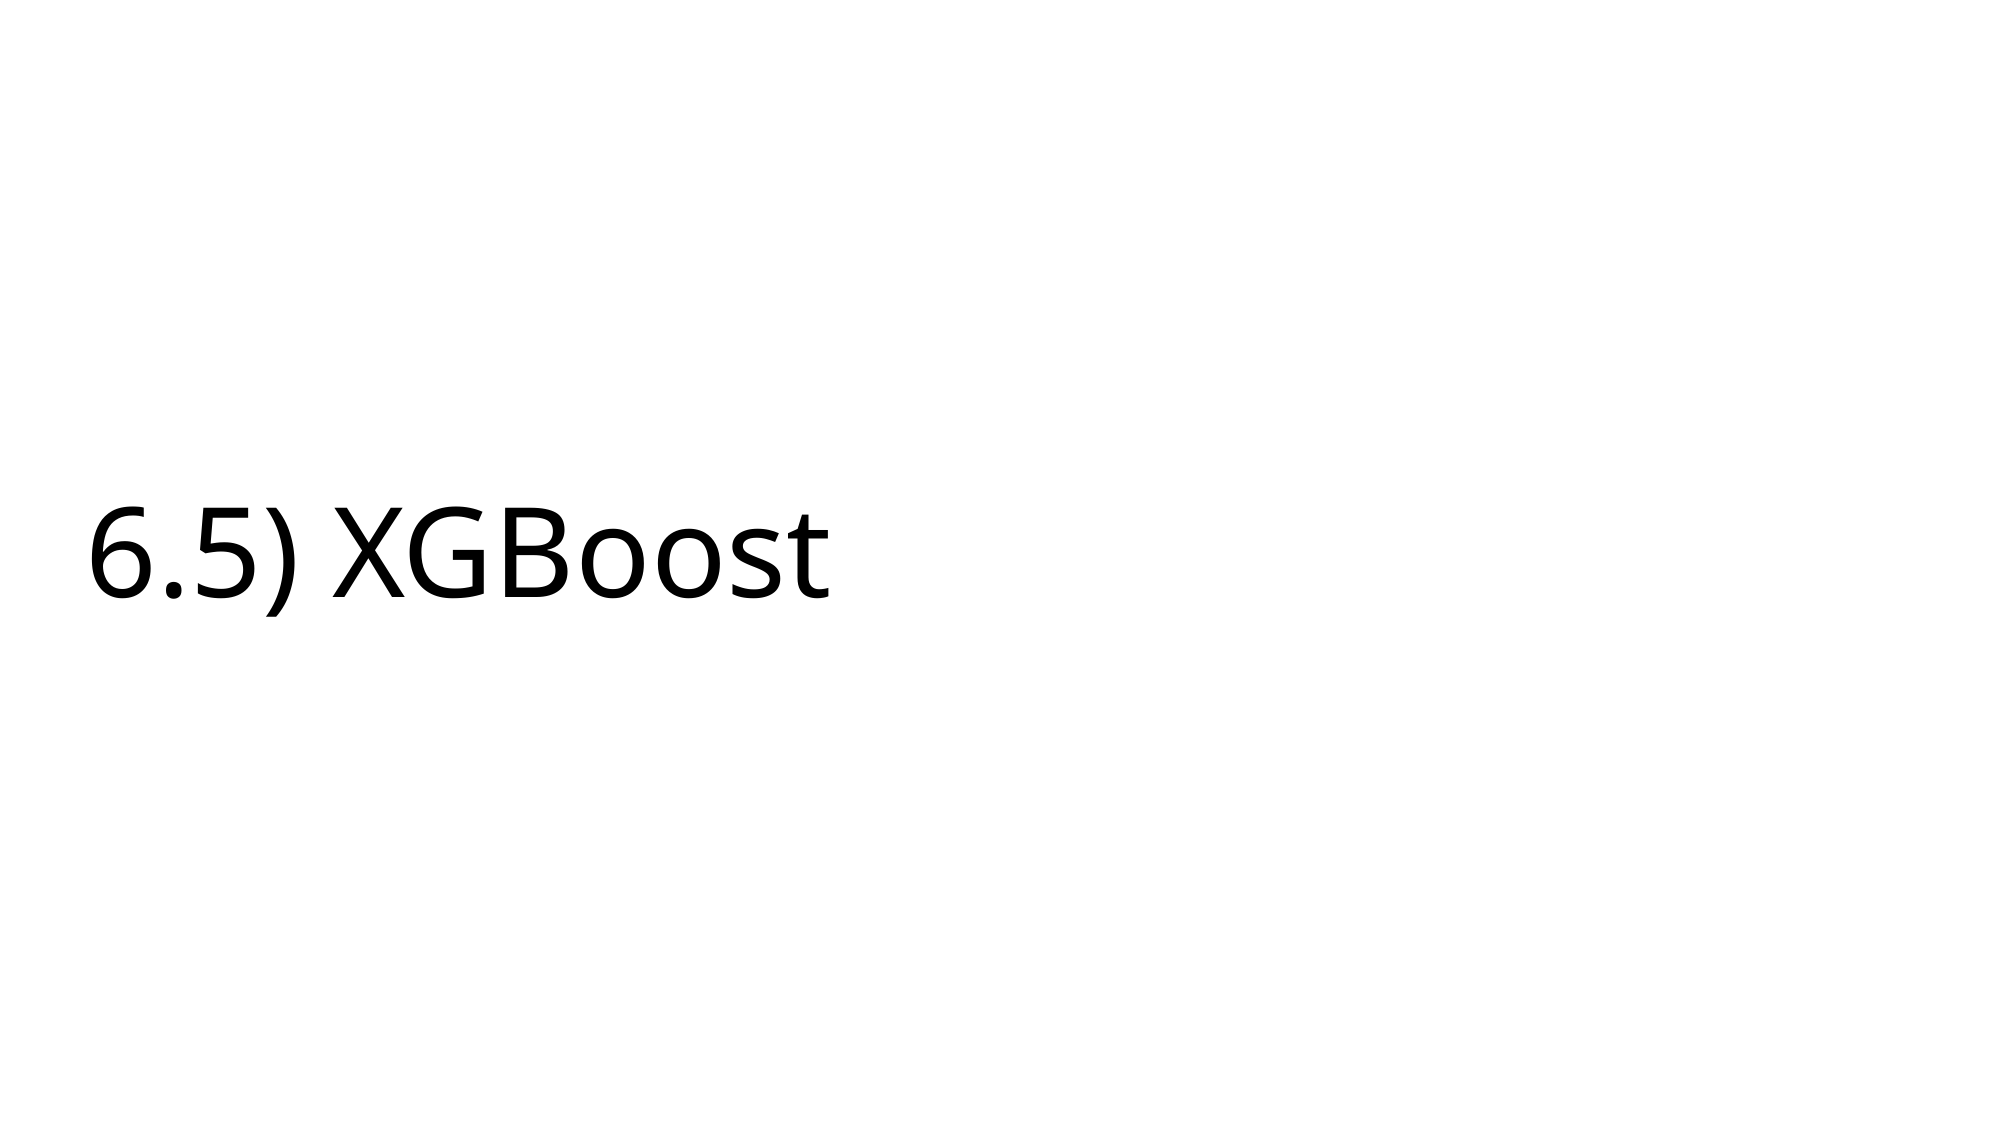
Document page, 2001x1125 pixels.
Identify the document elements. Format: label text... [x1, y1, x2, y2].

title 6.5) XGBoost [70, 436, 1930, 829]
